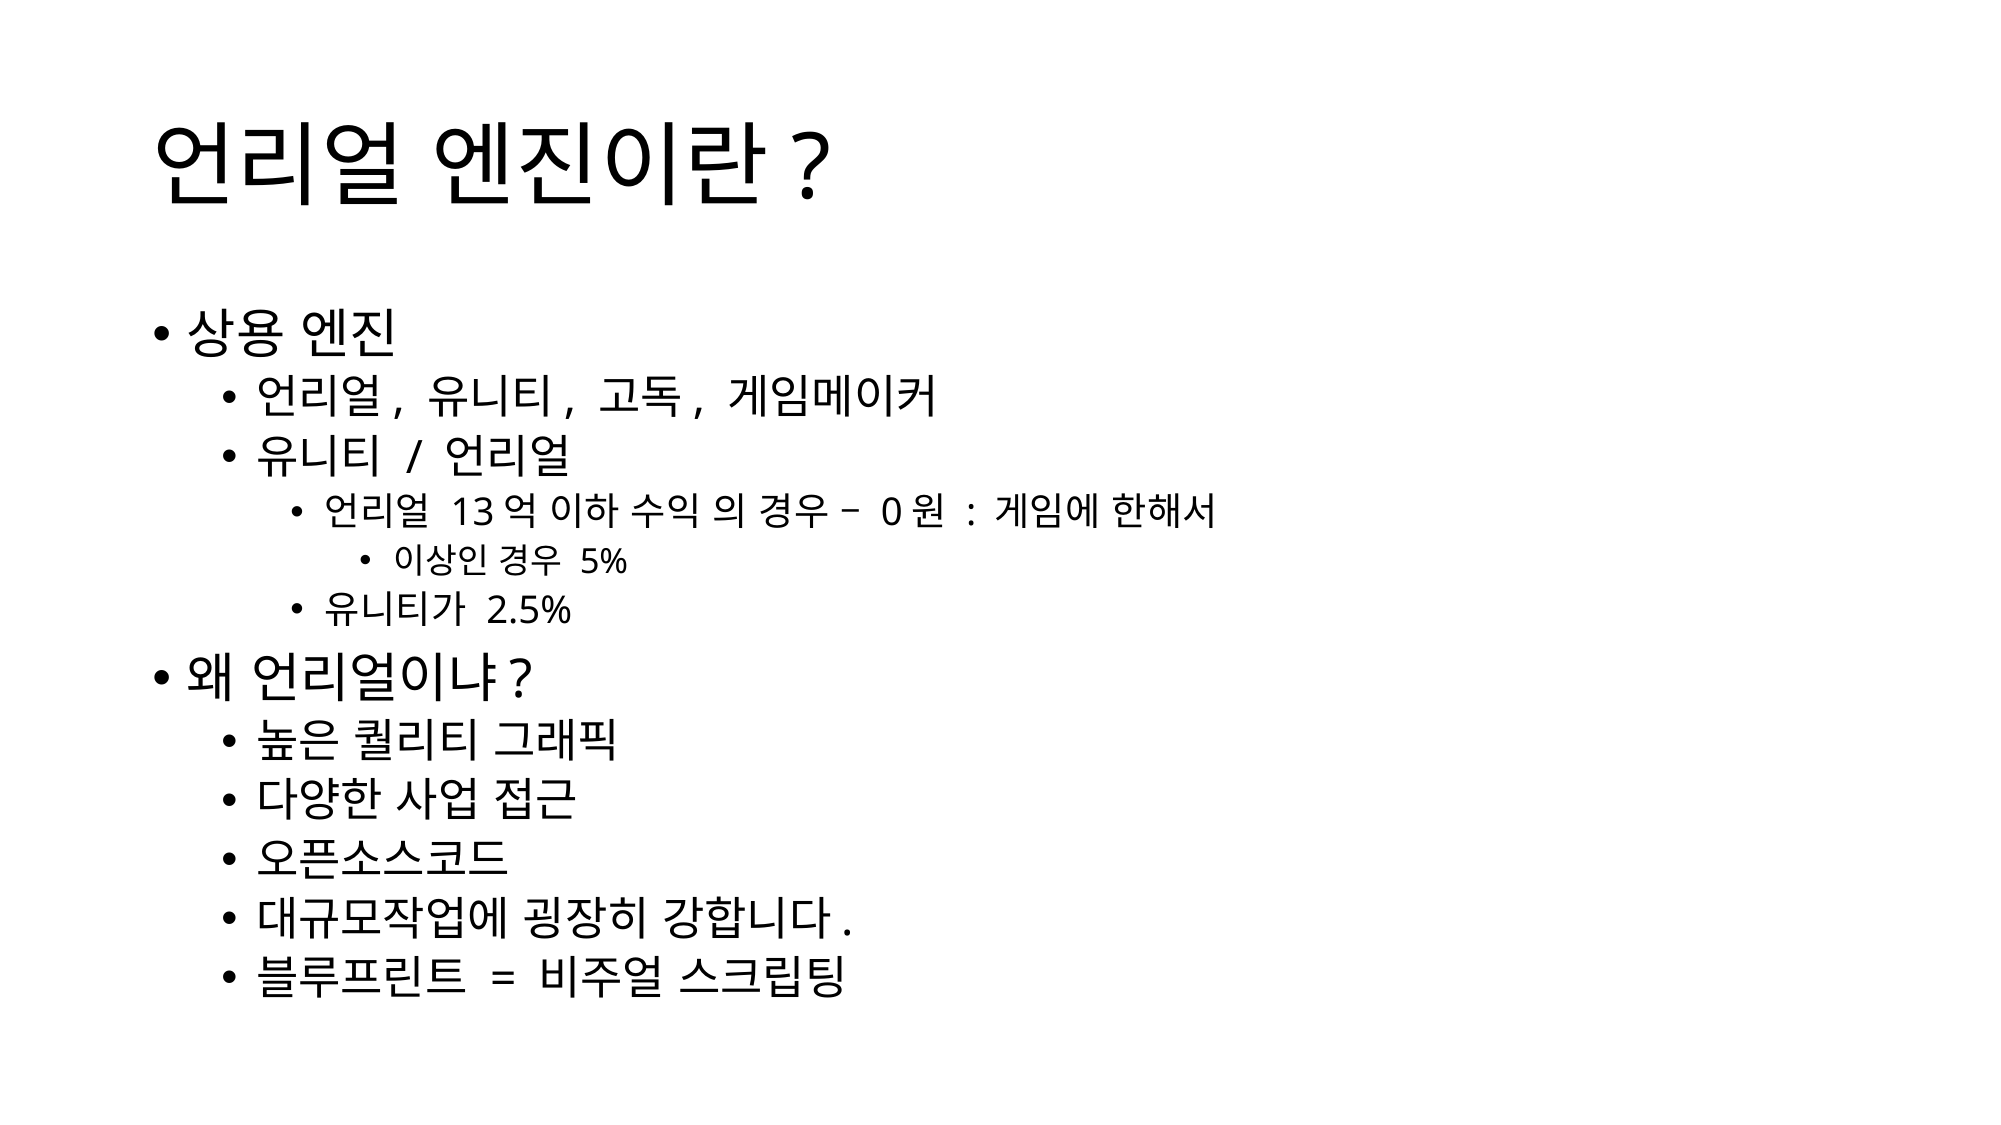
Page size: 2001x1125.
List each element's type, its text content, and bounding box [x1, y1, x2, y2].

title 언리얼 엔진이란? [137, 59, 1863, 278]
list 상용 엔진 언리얼, 유니티, 고독, 게임메이커 유니티 / 언리얼 언리얼 13억 이하 수익 의 경우 – 0원 : 게임에 한해서 이상인 경우 5% 유니티가 2.5% 왜 언리얼이냐? 높은 퀄리티 그래픽 다양한 사업 접근 오픈소스코드 대규모작업에 굉장히 강합니다. 블루프린트 = 비주얼 스크립팅 [137, 299, 1863, 1014]
